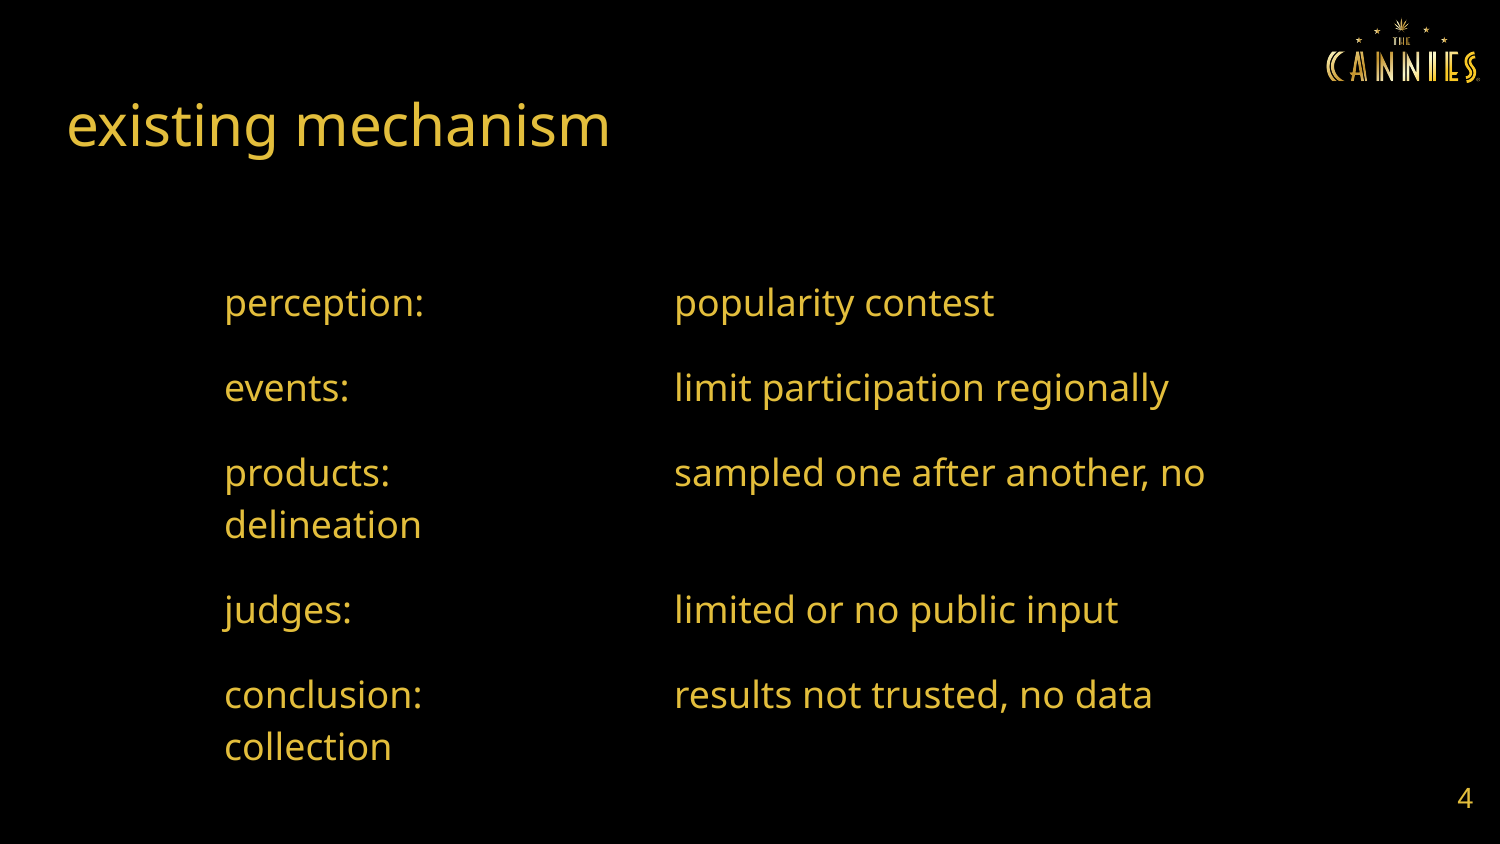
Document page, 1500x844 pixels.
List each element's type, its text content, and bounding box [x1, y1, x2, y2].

picture [1294, 0, 1500, 180]
slide_number ‹#› [1442, 764, 1485, 829]
list perception: popularity contest events: limit participation regionally products: sampled one after another, no delineation judges: limited or no public input conclusion: results not trusted, no data collection [209, 257, 1321, 683]
title existing mechanism [51, 72, 1449, 167]
